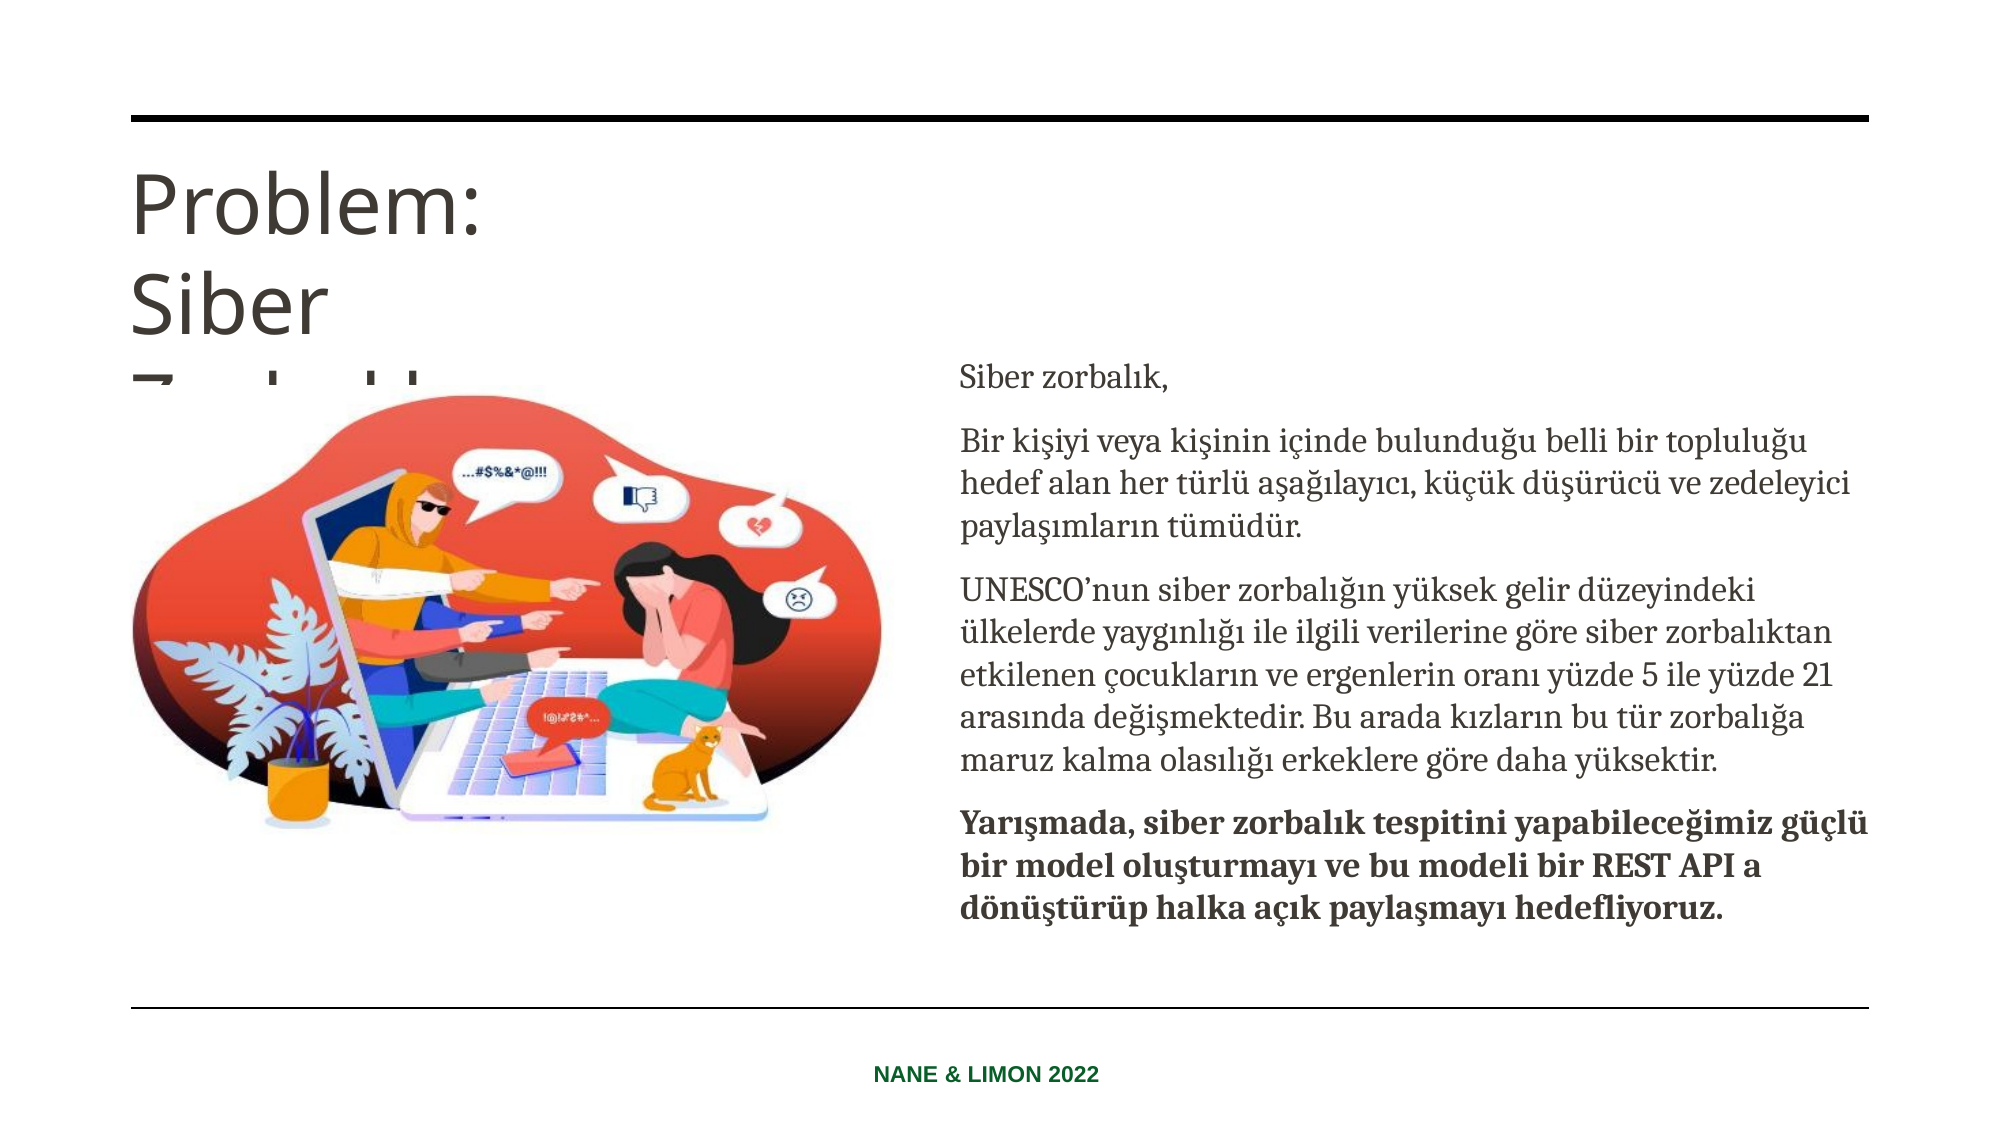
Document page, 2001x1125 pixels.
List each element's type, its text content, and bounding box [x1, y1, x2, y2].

list Siber zorbalık, Bir kişiyi veya kişinin içinde bulunduğu belli bir topluluğu hedef alan her türlü aşağılayıcı, küçük düşürücü ve zedeleyici paylaşımların tümüdür. UNESCO’nun siber zorbalığın yüksek gelir düzeyindeki ülkelerde yaygınlığı ile ilgili verilerine göre siber zorbalıktan etkilenen çocukların ve ergenlerin oranı yüzde 5 ile yüzde 21 arasında değişmektedir. Bu arada kızların bu tür zorbalığa maruz kalma olasılığı erkeklere göre daha yüksektir. Yarışmada, siber zorbalık tespitini yapabileceğimiz güçlü bir model oluşturmayı ve bu modeli bir REST API a dönüştürüp halka açık paylaşmayı hedefliyoruz. [114, 330, 1886, 992]
footer NANE & LIMON 2022 [871, 1058, 1132, 1125]
title Problem: Siber Zorbalık [127, 149, 648, 330]
